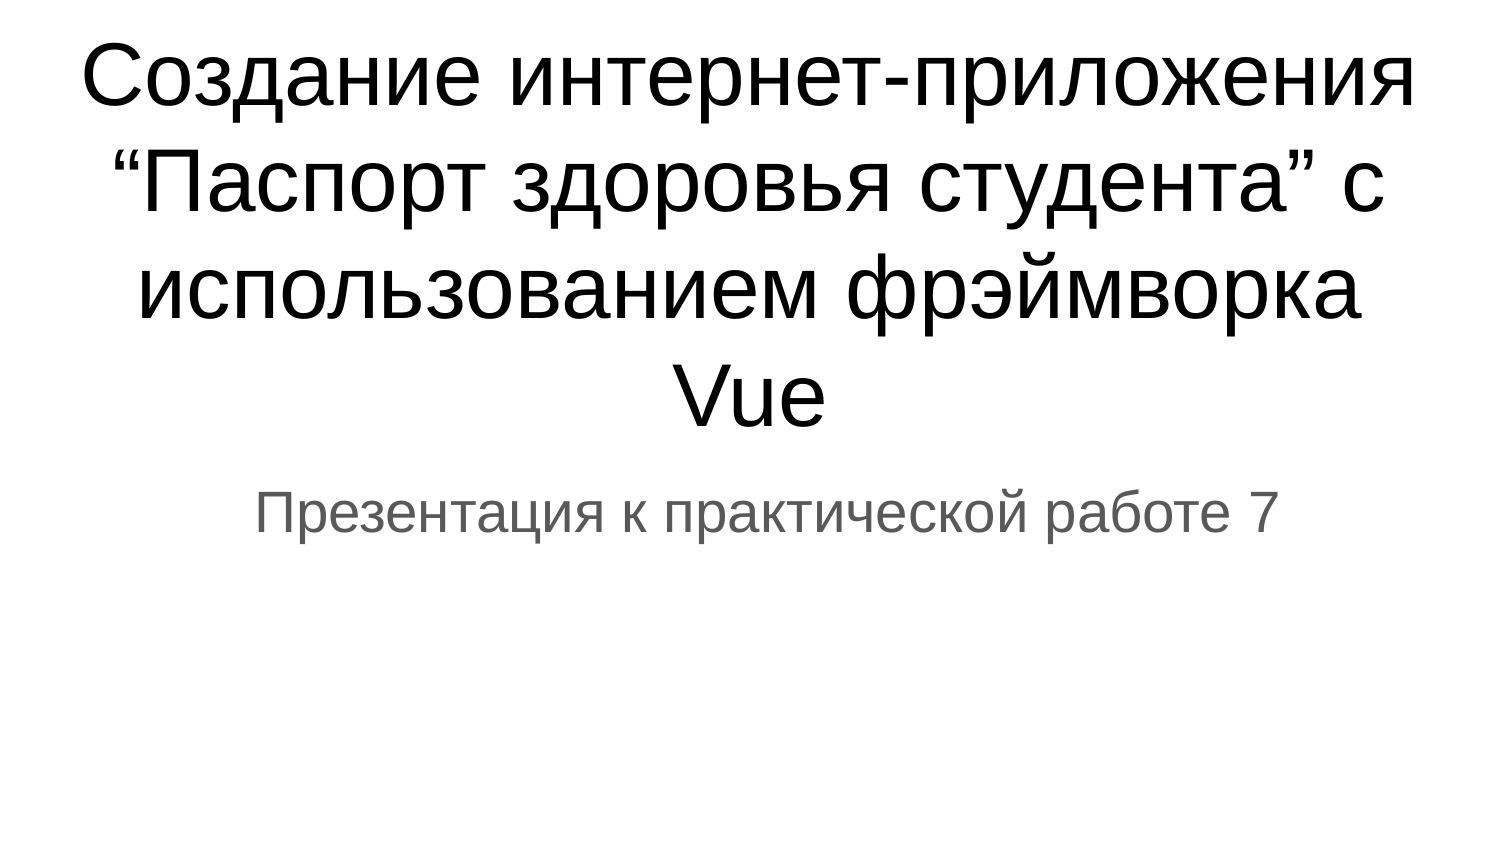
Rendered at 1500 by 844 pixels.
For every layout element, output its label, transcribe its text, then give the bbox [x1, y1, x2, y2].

title Создание интернет-приложения “Паспорт здоровья студента” с использованием фрэймворка Vue [51, 122, 1449, 459]
subtitle Презентация к практической работе 7 [69, 458, 1468, 589]
